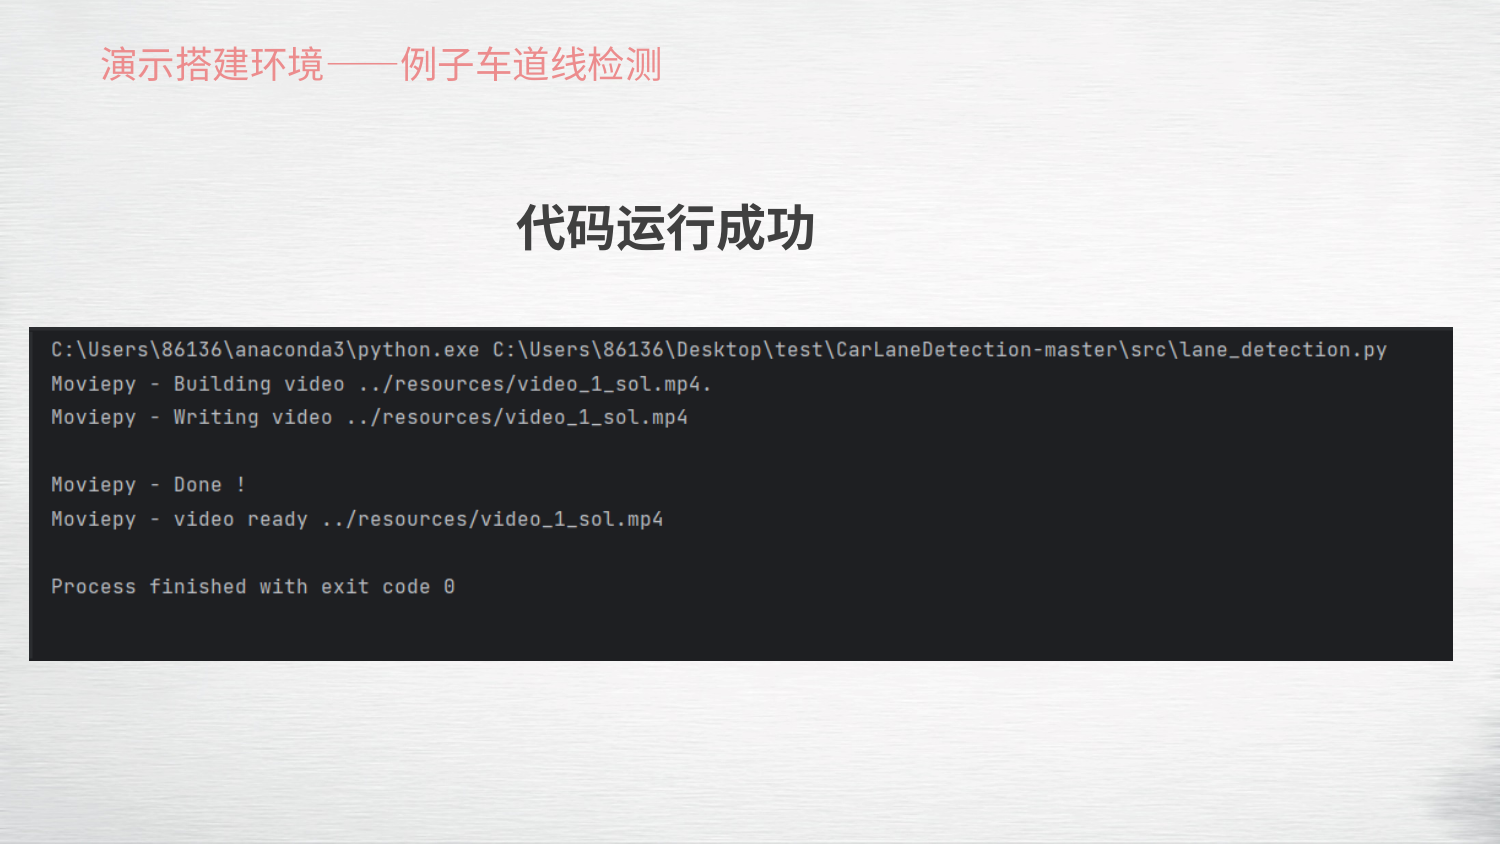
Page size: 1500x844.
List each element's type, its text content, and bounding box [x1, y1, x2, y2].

text_box 代码运行成功 [501, 188, 811, 233]
picture [0, 0, 1500, 844]
text_box 演示搭建环境——例子车道线检测 [100, 32, 795, 95]
